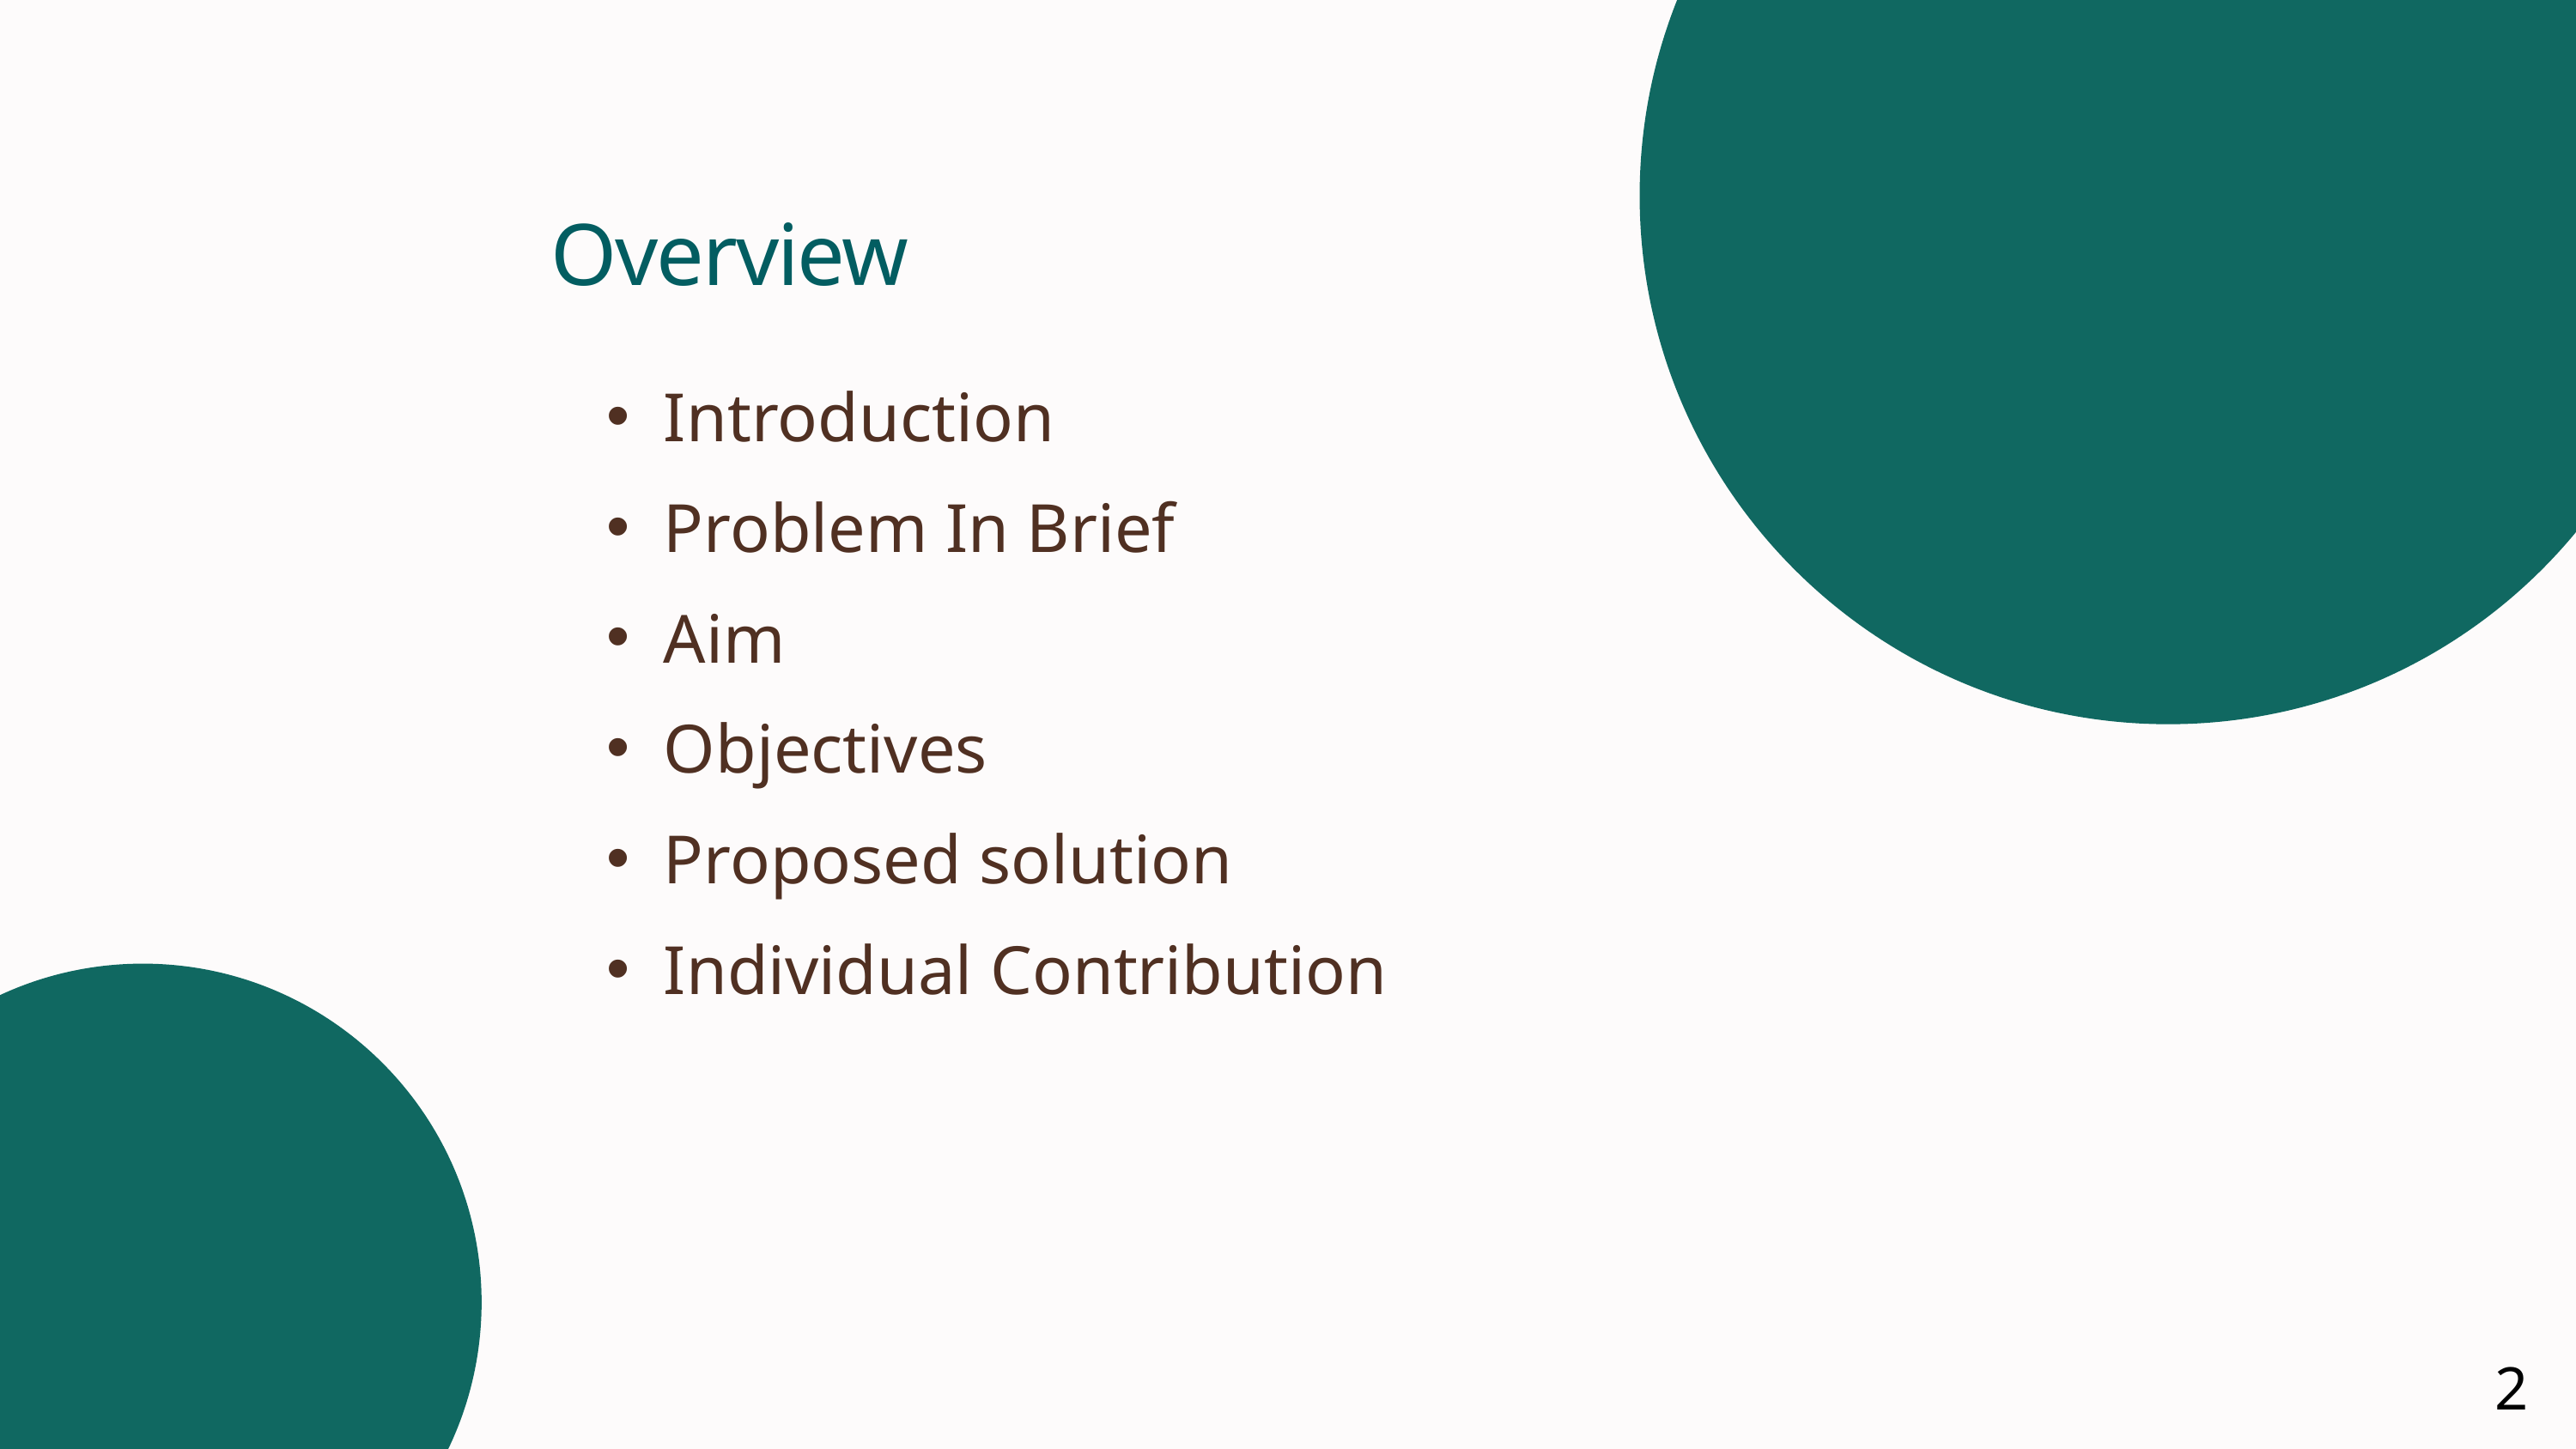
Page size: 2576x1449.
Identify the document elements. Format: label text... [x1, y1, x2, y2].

text_box 2 [2493, 1344, 2531, 1422]
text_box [0, 963, 483, 1449]
text_box Introduction Problem In Brief Aim Objectives Proposed solution Individual Contribution [550, 344, 1597, 1229]
text_box Overview [550, 184, 1062, 303]
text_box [1639, 0, 2576, 724]
